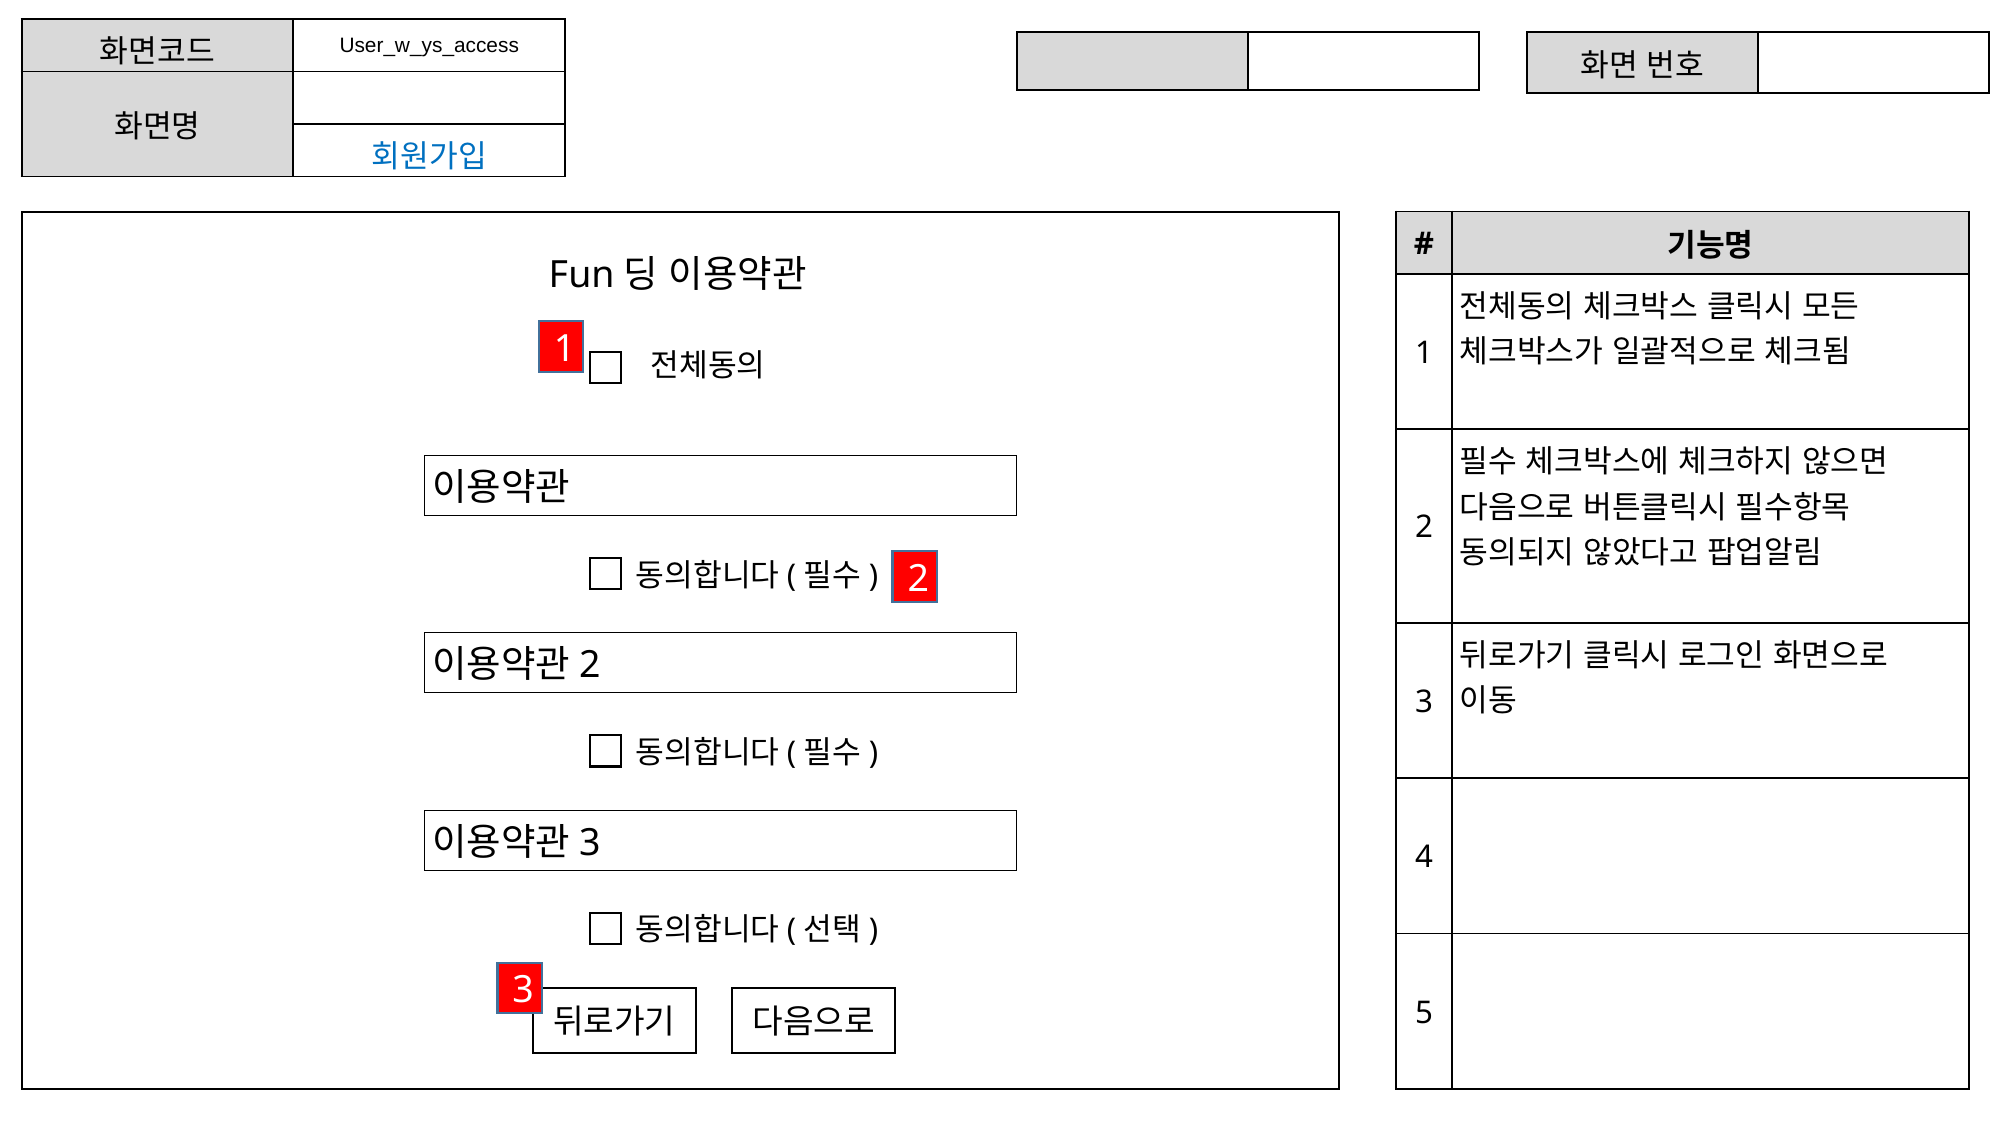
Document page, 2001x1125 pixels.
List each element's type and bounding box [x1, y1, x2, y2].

table_cell [1453, 779, 1968, 933]
table_header [1453, 212, 1968, 273]
table_header [1528, 33, 1757, 92]
table_cell [294, 125, 564, 176]
table_cell [23, 72, 292, 176]
table_cell [1397, 624, 1451, 777]
table_cell [1397, 275, 1451, 428]
table_cell [1453, 430, 1968, 622]
table_cell [1397, 779, 1451, 933]
table_header [1249, 33, 1478, 89]
text_box [21, 211, 1340, 1090]
table_cell [1397, 934, 1451, 1088]
table_header [294, 20, 564, 71]
table_cell [1397, 430, 1451, 622]
table_header [23, 20, 292, 71]
table_cell [1453, 934, 1968, 1088]
table_header [1018, 33, 1247, 89]
table_cell [294, 72, 564, 123]
table_cell [1453, 624, 1968, 777]
table_header [1397, 212, 1451, 273]
table_header [1759, 33, 1988, 92]
table_cell [1453, 275, 1968, 428]
